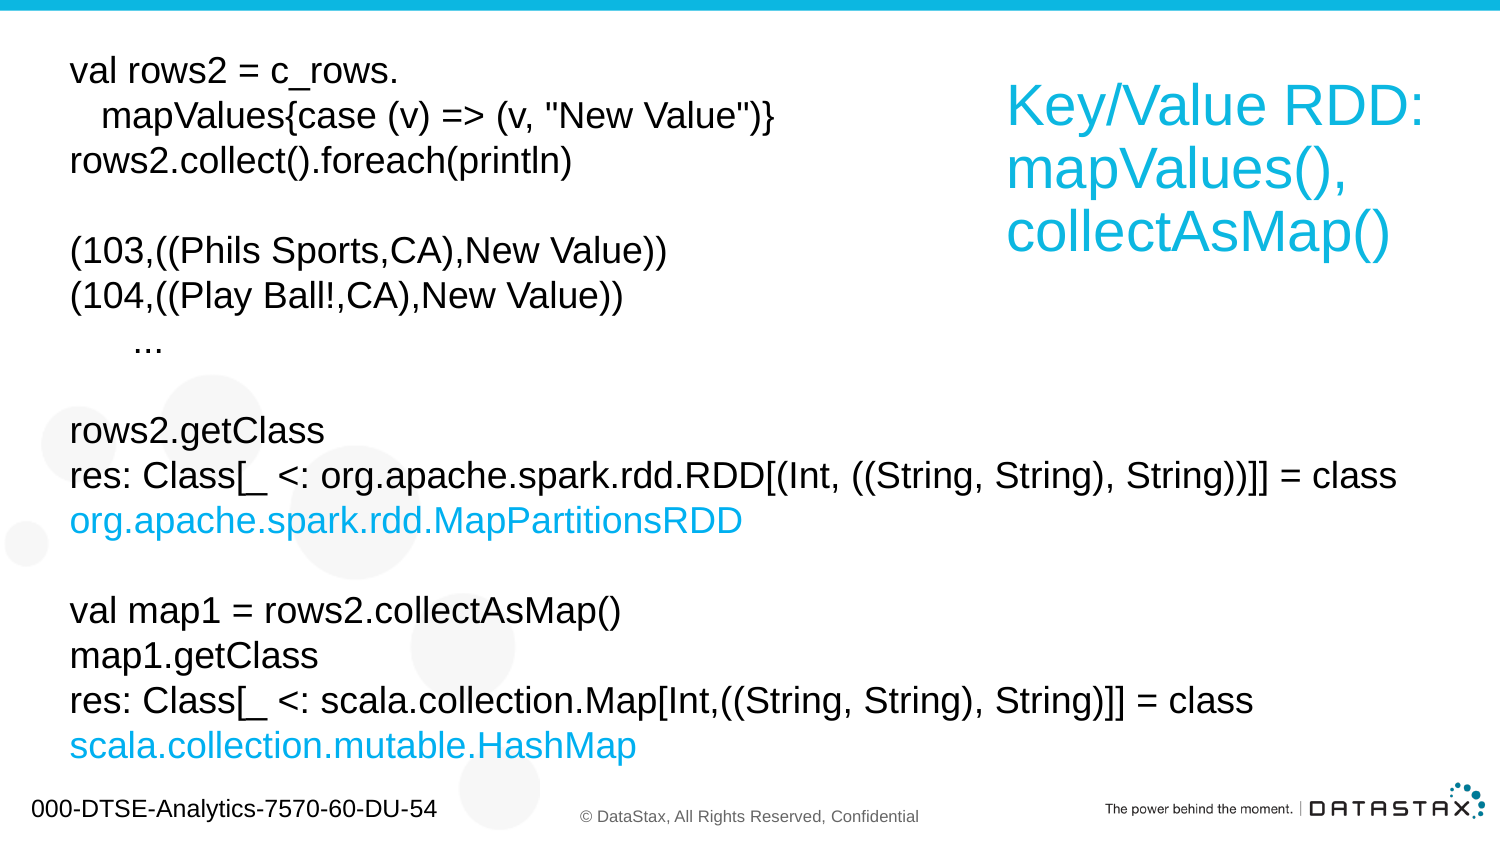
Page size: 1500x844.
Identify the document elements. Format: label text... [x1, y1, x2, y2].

slide_number 000-DTSE-Analytics-7570-60-DU-54 [16, 785, 720, 831]
text_box val rows2 = c_rows. mapValues{case (v) => (v, "New Value")} rows2.collect().foreach(println) (103,((Phils Sports,CA),New Value)) (104,((Play Ball!,CA),New Value)) ... rows2.getClass res: Class[_ <: org.apache.spark.rdd.RDD[(Int, ((String, String), String))]] = class org.apache.spark.rdd.MapPartitionsRDD val map1 = rows2.collectAsMap() map1.getClass res: Class[_ <: scala.collection.Map[Int,((String, String), String)]] = class scala.collection.mutable.HashMap [54, 38, 1438, 774]
title Key/Value RDD: mapValues(), collectAsMap() [1006, 188, 1469, 279]
picture [1090, 767, 1500, 834]
